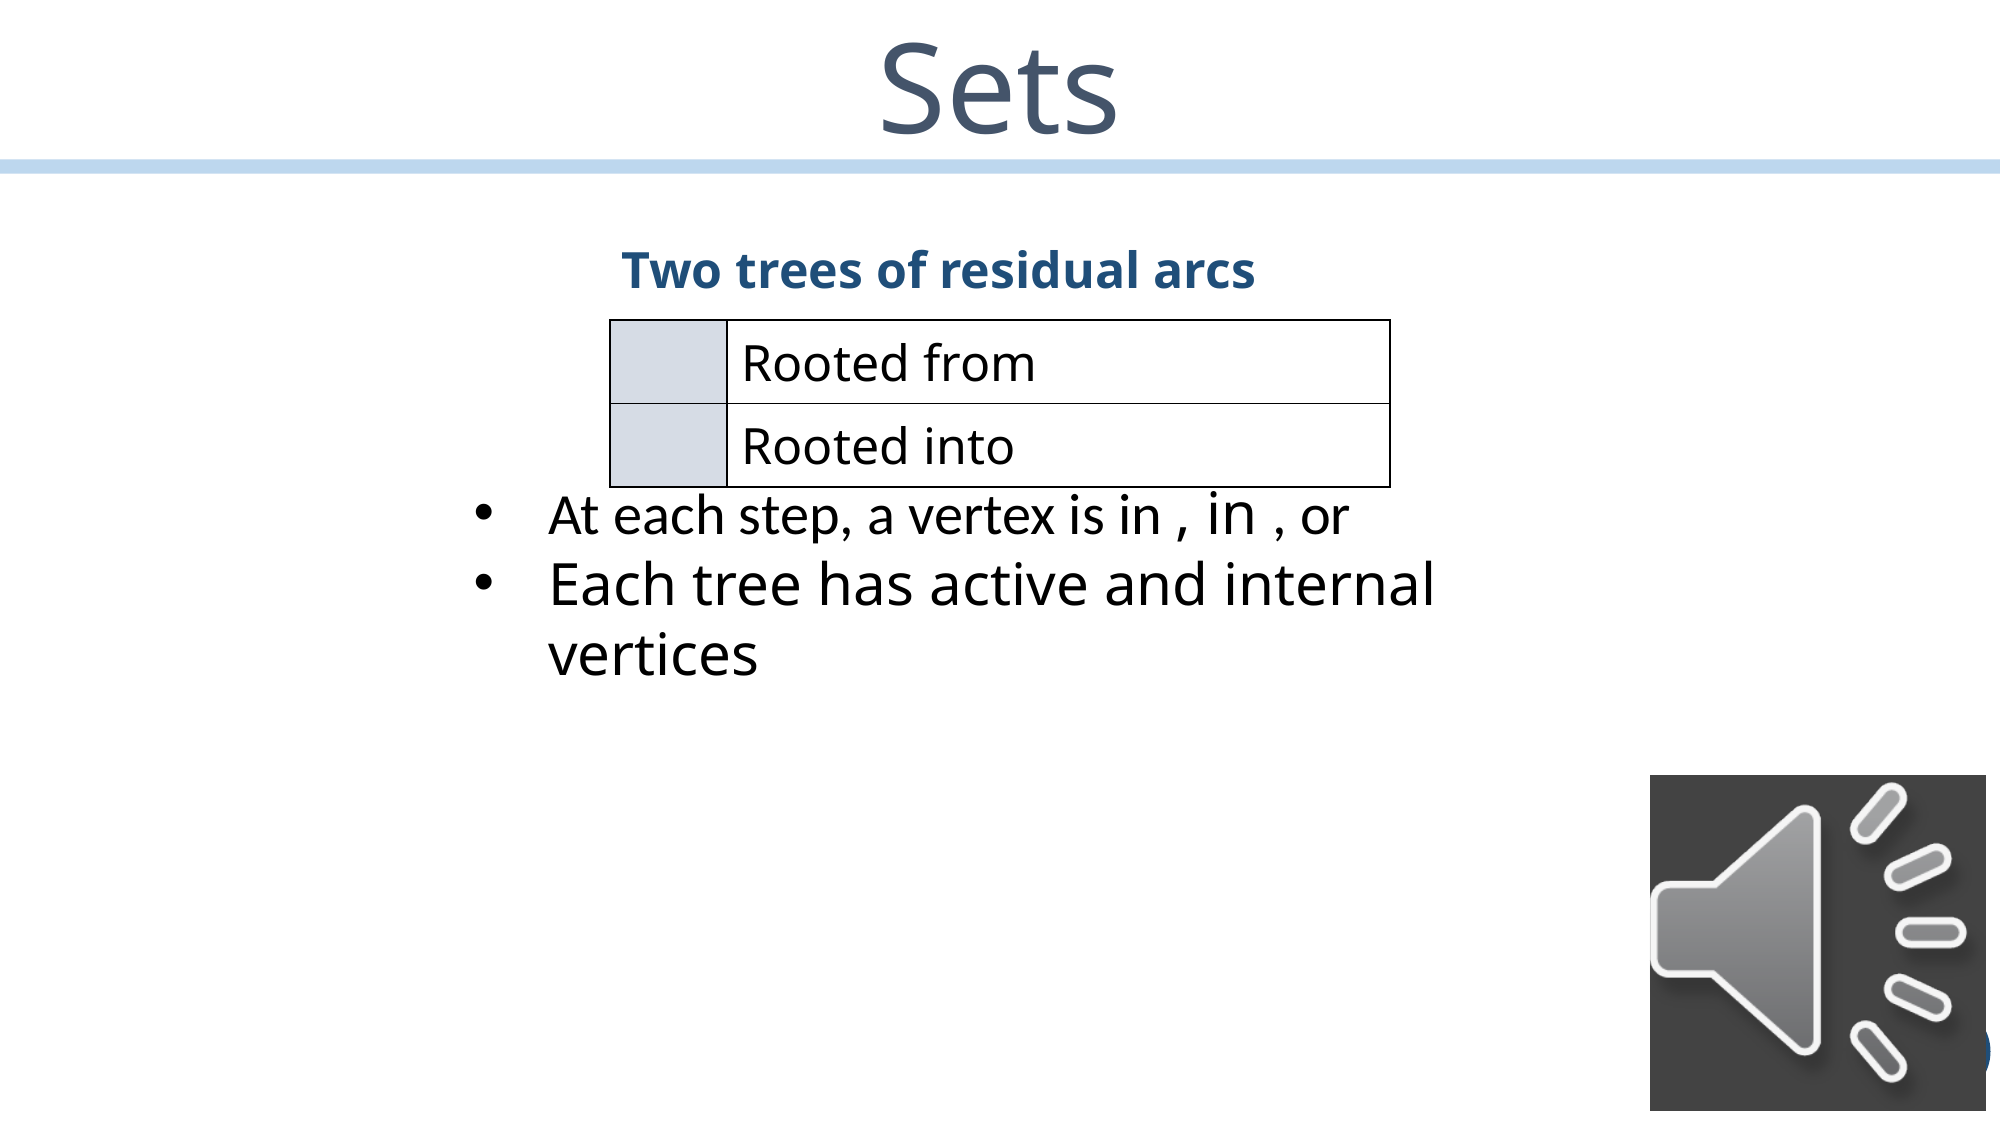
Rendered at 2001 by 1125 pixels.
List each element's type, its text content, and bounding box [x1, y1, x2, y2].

text_box [0, 158, 2000, 175]
picture [1648, 773, 1987, 1112]
text_box 6 [1987, 1031, 1992, 1072]
text_box Sets [243, 0, 1756, 166]
text_box Two trees of residual arcs [609, 233, 1390, 305]
